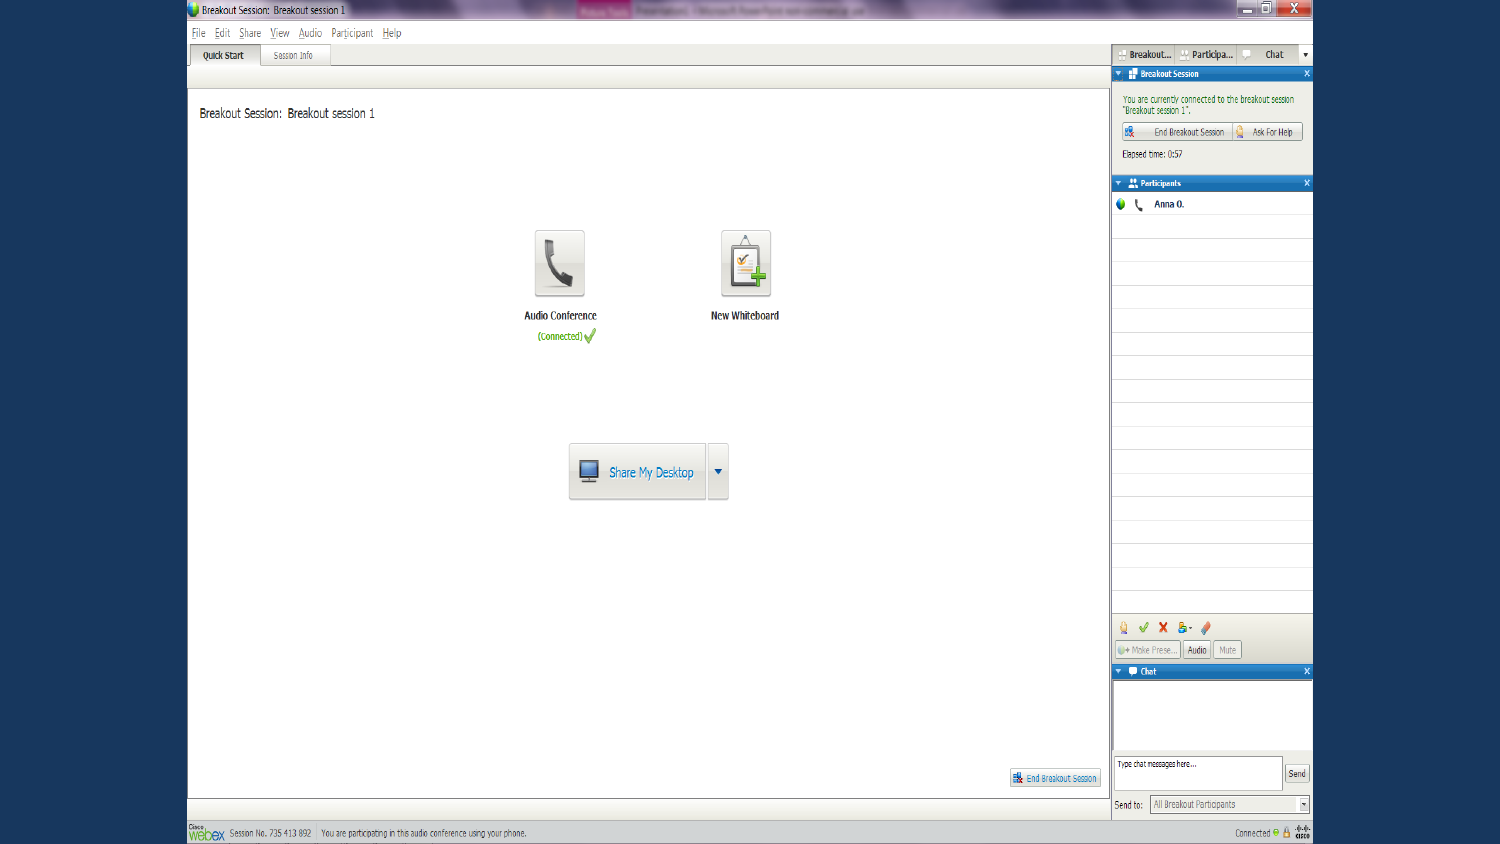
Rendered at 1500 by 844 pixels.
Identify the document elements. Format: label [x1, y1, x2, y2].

picture [187, 0, 1313, 844]
